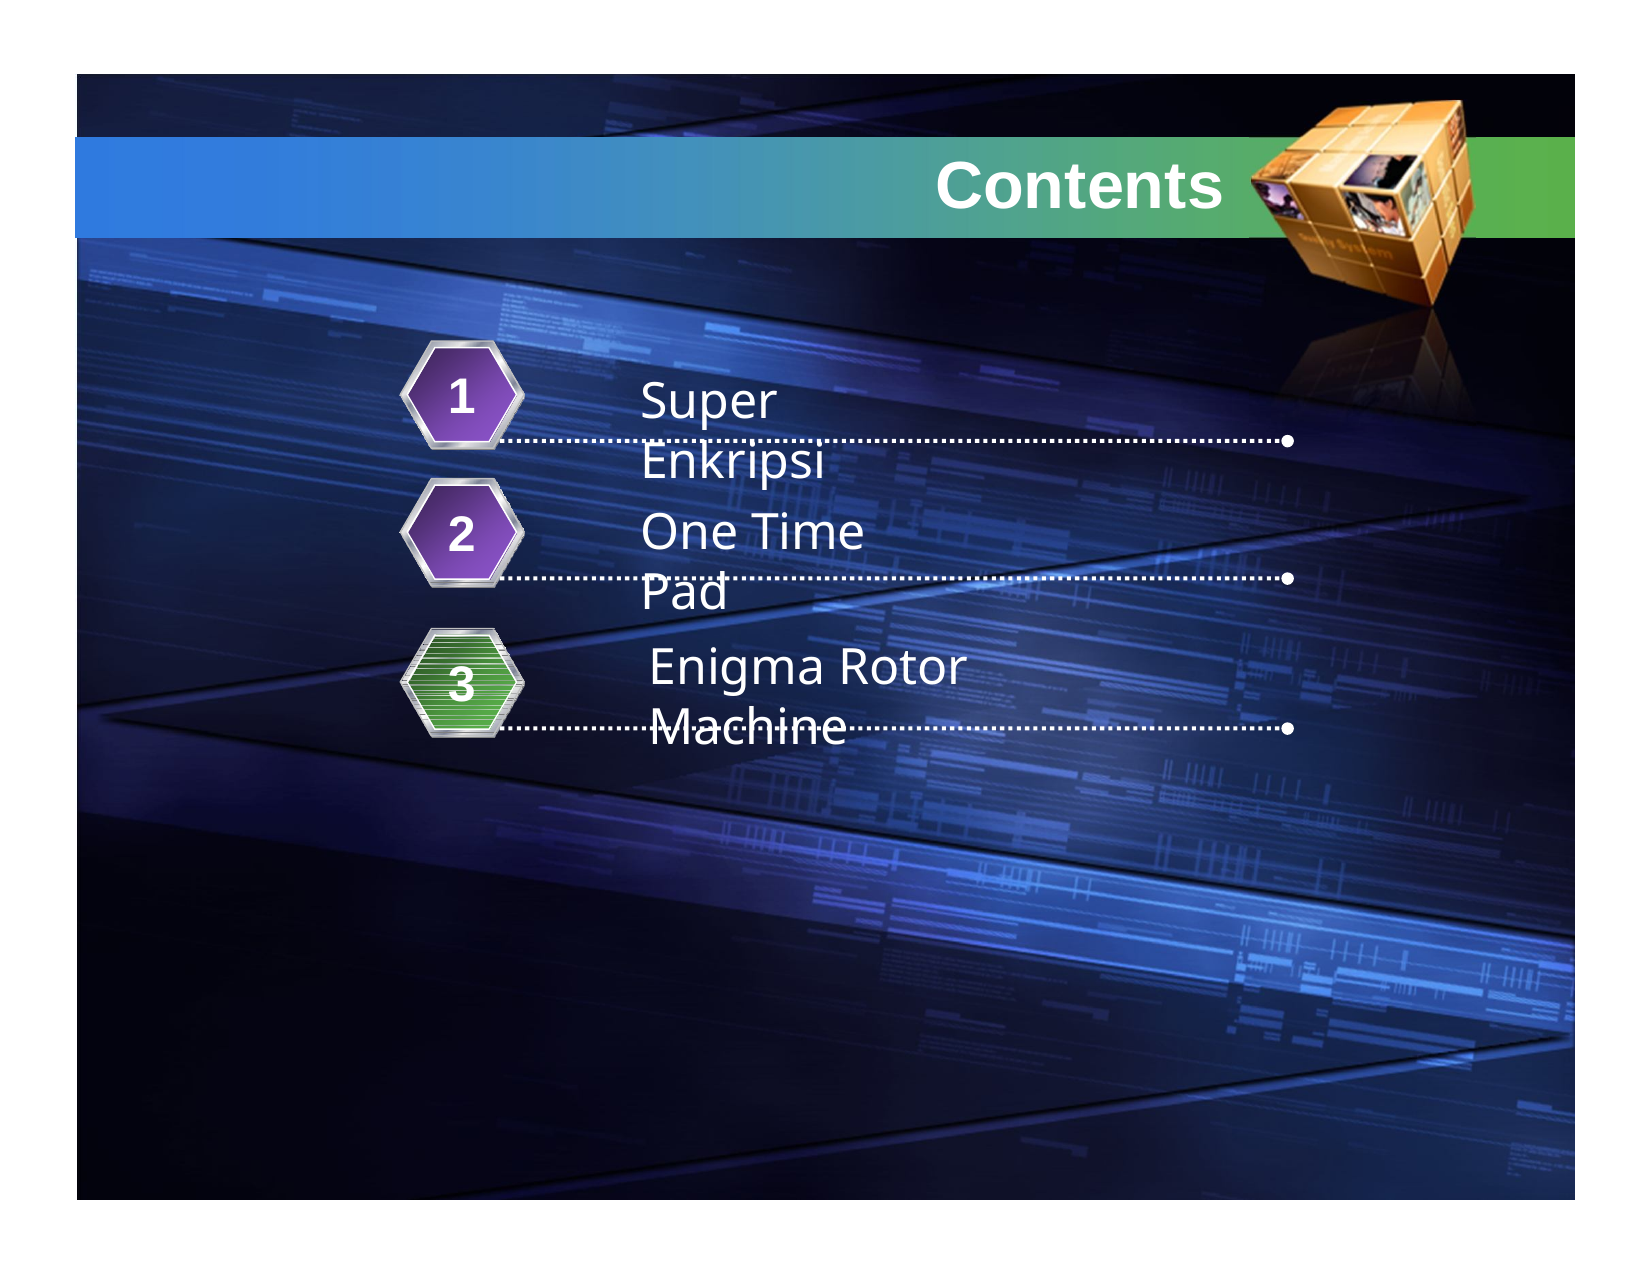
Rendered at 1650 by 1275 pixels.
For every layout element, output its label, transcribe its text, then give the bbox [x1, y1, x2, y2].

text_box One Time Pad [638, 597, 963, 620]
title Contents [933, 140, 1226, 338]
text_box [399, 477, 1295, 588]
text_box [399, 340, 1295, 451]
text_box Enigma Rotor Machine [646, 747, 1160, 755]
picture [75, 74, 1575, 1200]
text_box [399, 627, 1295, 738]
text_box Super Enkripsi [638, 460, 969, 476]
